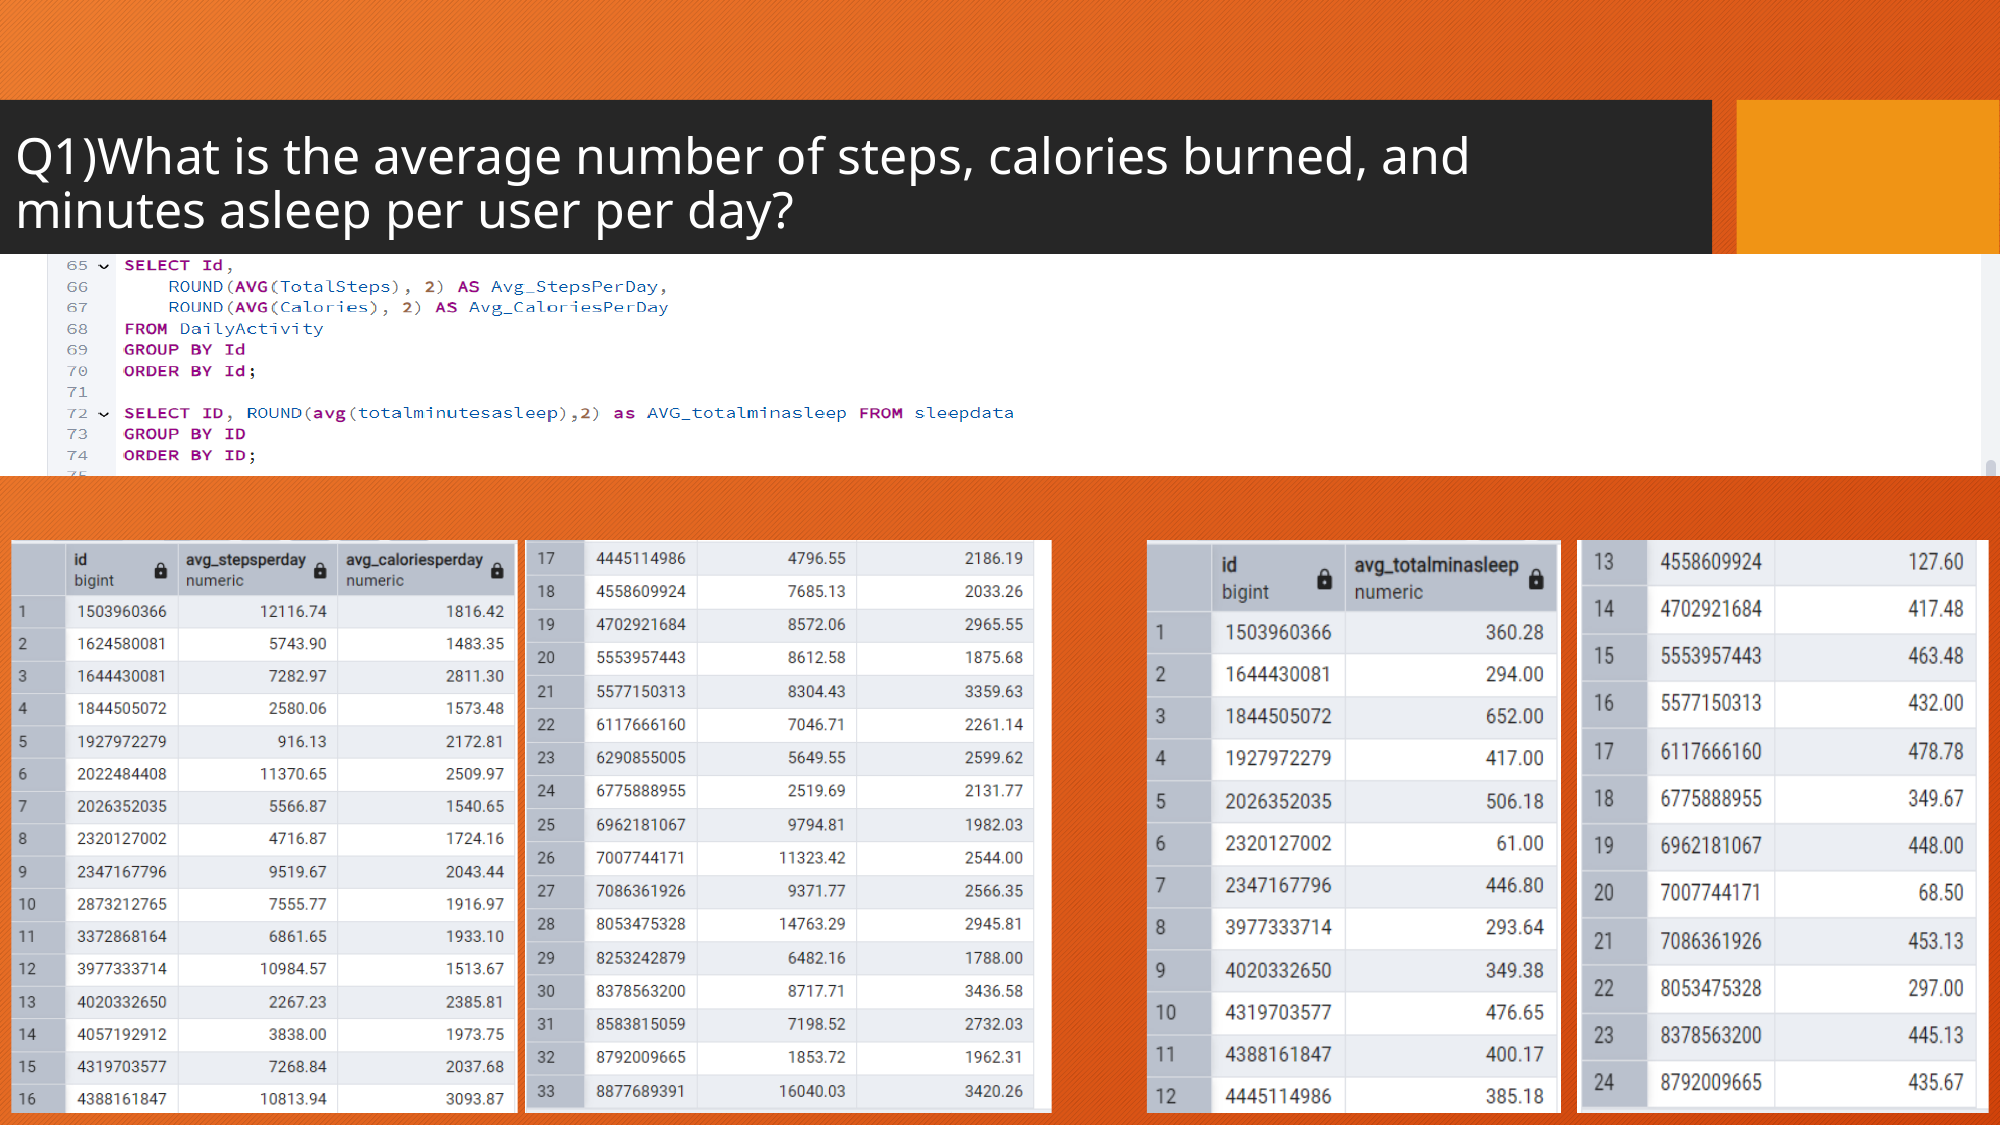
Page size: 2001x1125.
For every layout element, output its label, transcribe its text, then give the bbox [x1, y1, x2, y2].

picture [1576, 540, 1989, 1113]
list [0, 254, 2000, 476]
title Q1)What is the average number of steps, calories burned, and minutes asleep per user per day? [0, 96, 1578, 254]
picture [11, 540, 518, 1113]
picture [524, 540, 1052, 1113]
picture [1146, 540, 1562, 1113]
